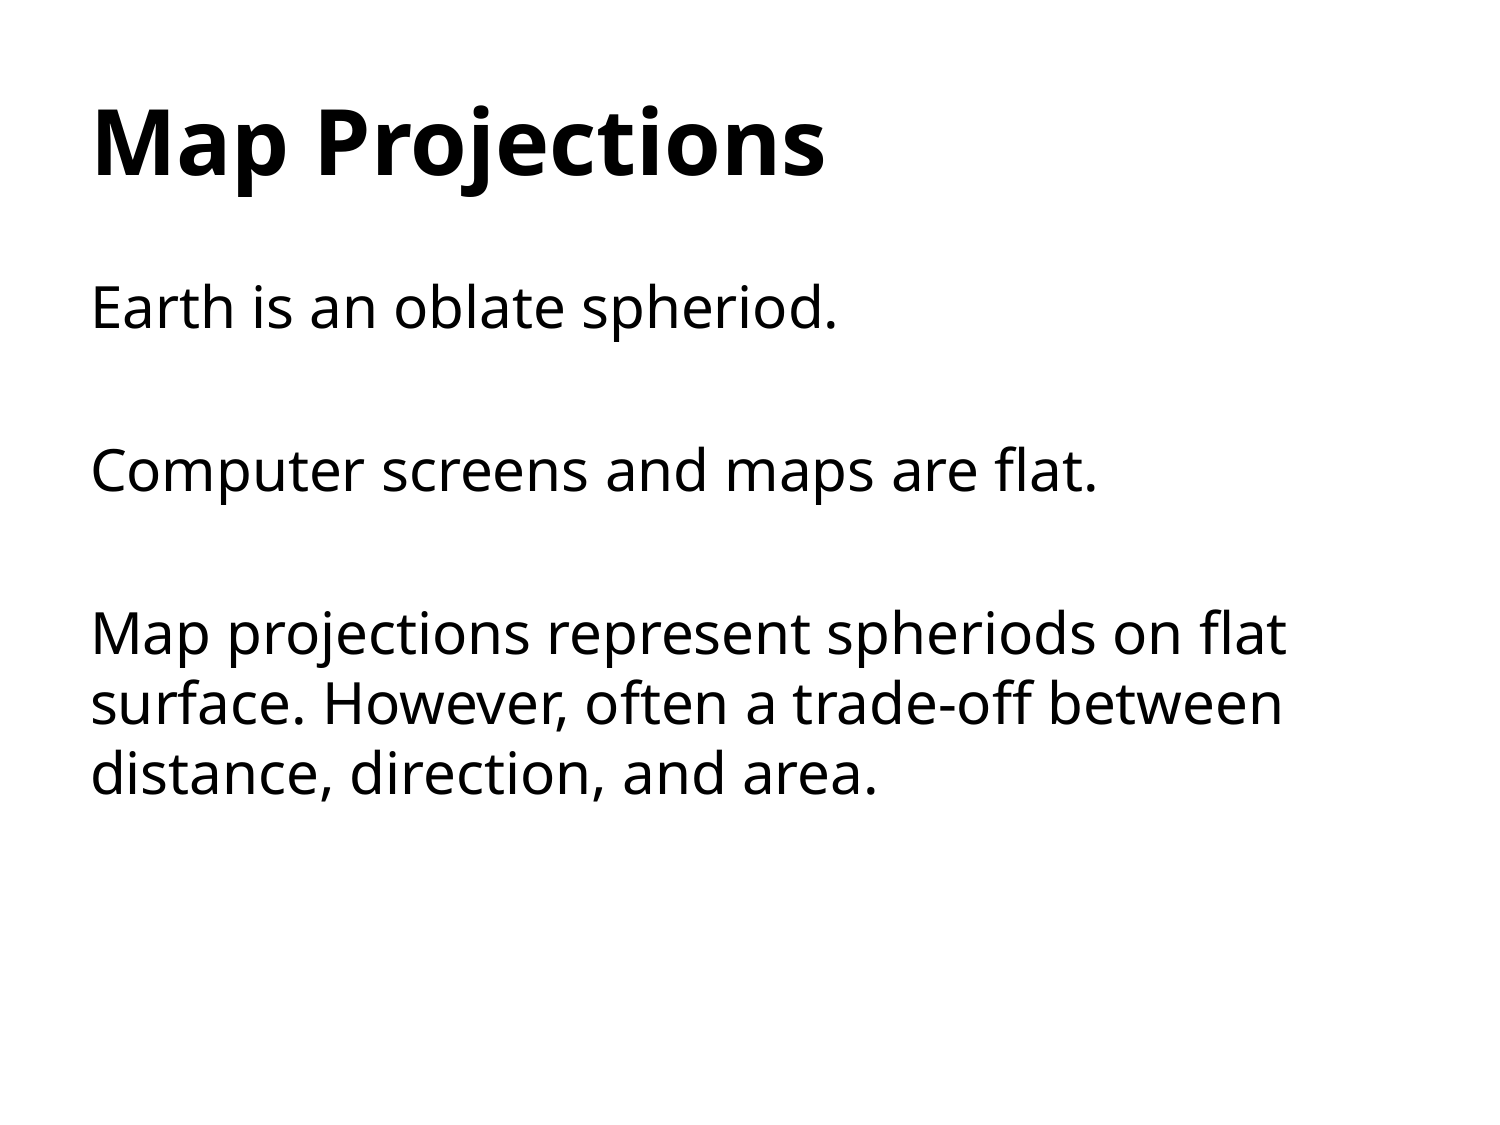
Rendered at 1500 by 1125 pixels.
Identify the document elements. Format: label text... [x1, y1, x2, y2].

list Earth is an oblate spheriod. Computer screens and maps are flat. Map projections represent spheriods on flat surface. However, often a trade-off between distance, direction, and area. [75, 262, 1425, 1005]
title Map Projections [75, 45, 1425, 233]
